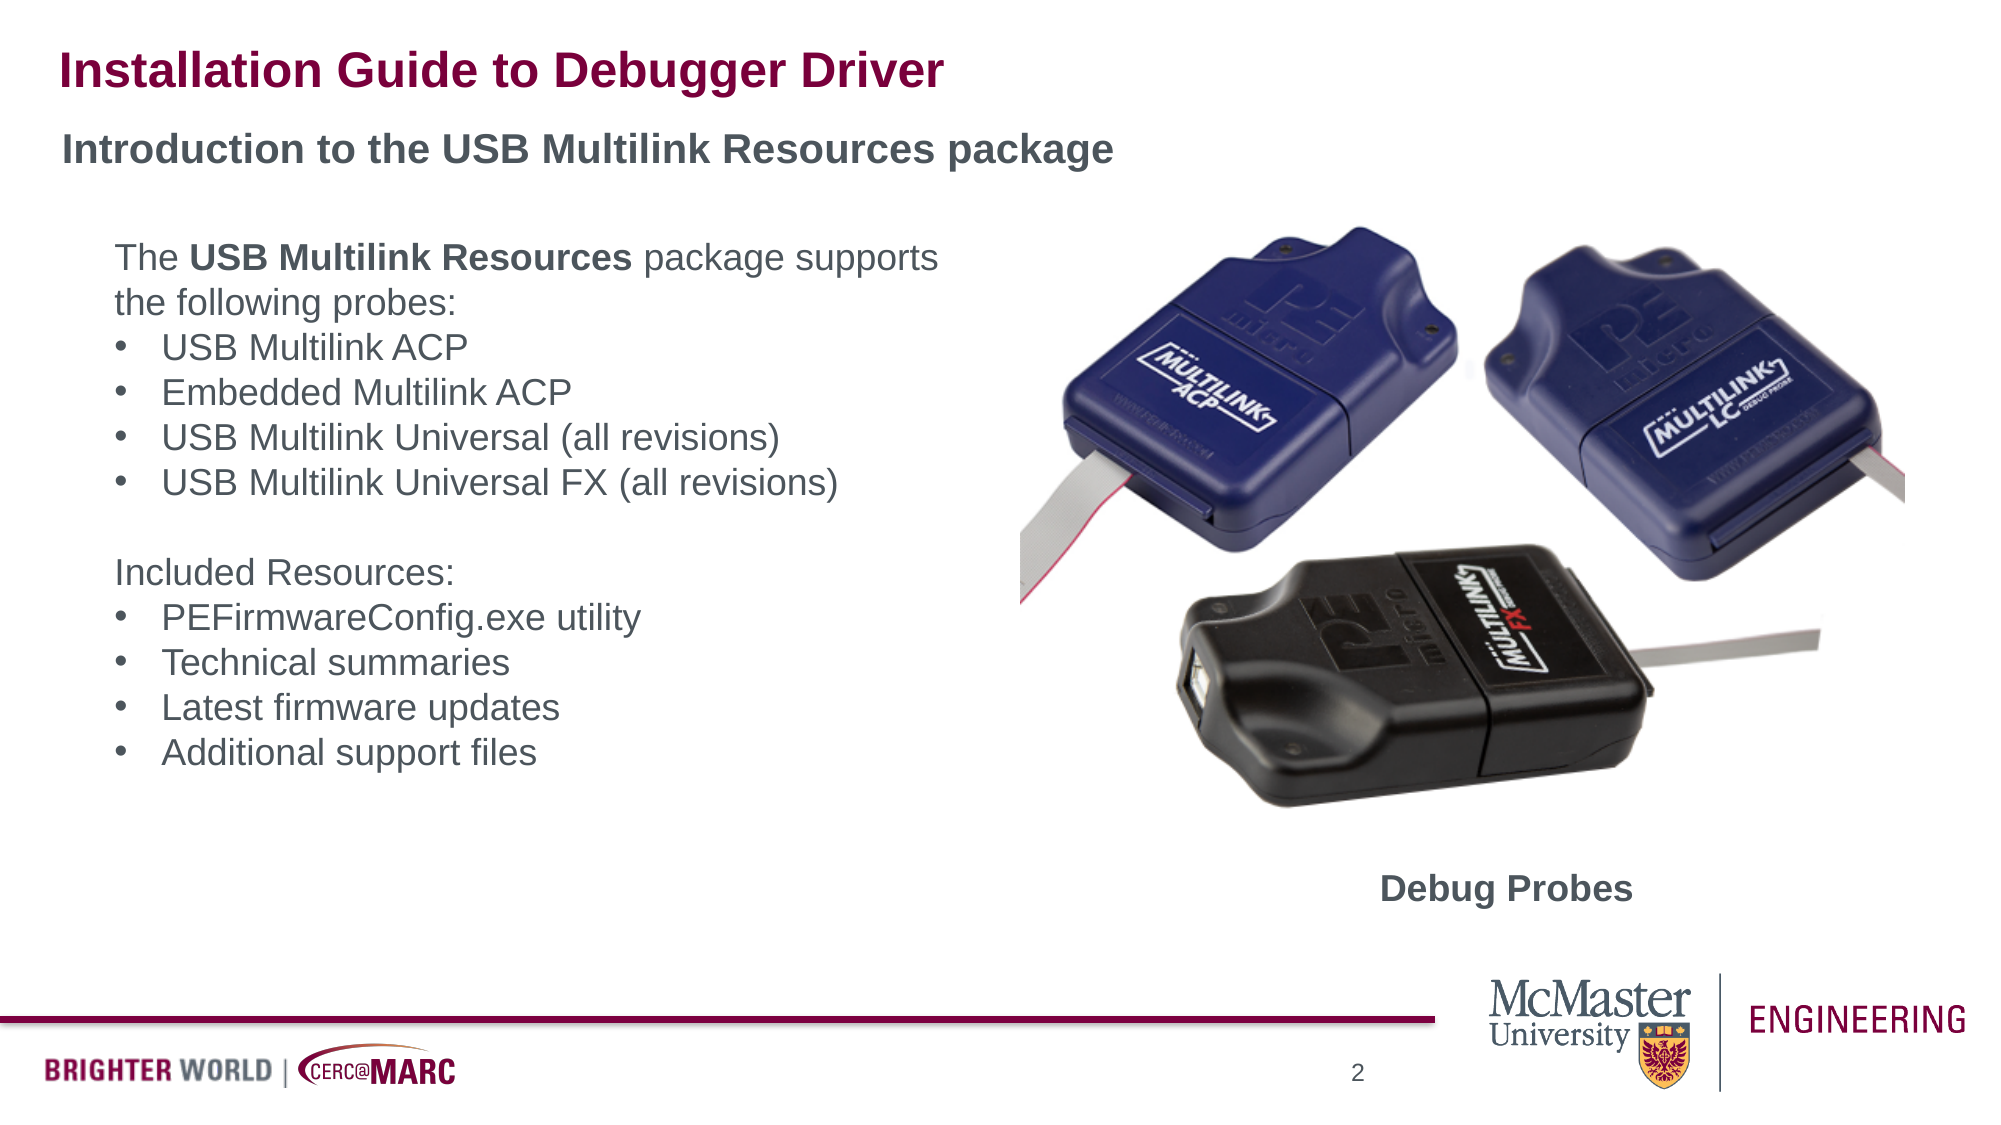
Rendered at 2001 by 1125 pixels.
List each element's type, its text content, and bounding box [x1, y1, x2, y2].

title Installation Guide to Debugger Driver [43, 0, 1965, 106]
picture [1019, 195, 1905, 854]
text_box [124, 280, 1014, 640]
list Introduction to the USB Multilink Resources package [44, 108, 1965, 245]
text_box The USB Multilink Resources package supports the following probes: USB Multilink ACP Embedded Multilink ACP USB Multilink Universal (all revisions) USB Multilink Universal FX (all revisions) Included Resources: PEFirmwareConfig.exe utility Technical summaries Latest firmware updates Additional support files [96, 225, 1000, 969]
picture [43, 1031, 465, 1097]
text_box Debug Probes [1365, 863, 1677, 917]
picture [1488, 973, 1965, 1092]
slide_number 2 [1260, 1041, 1365, 1101]
